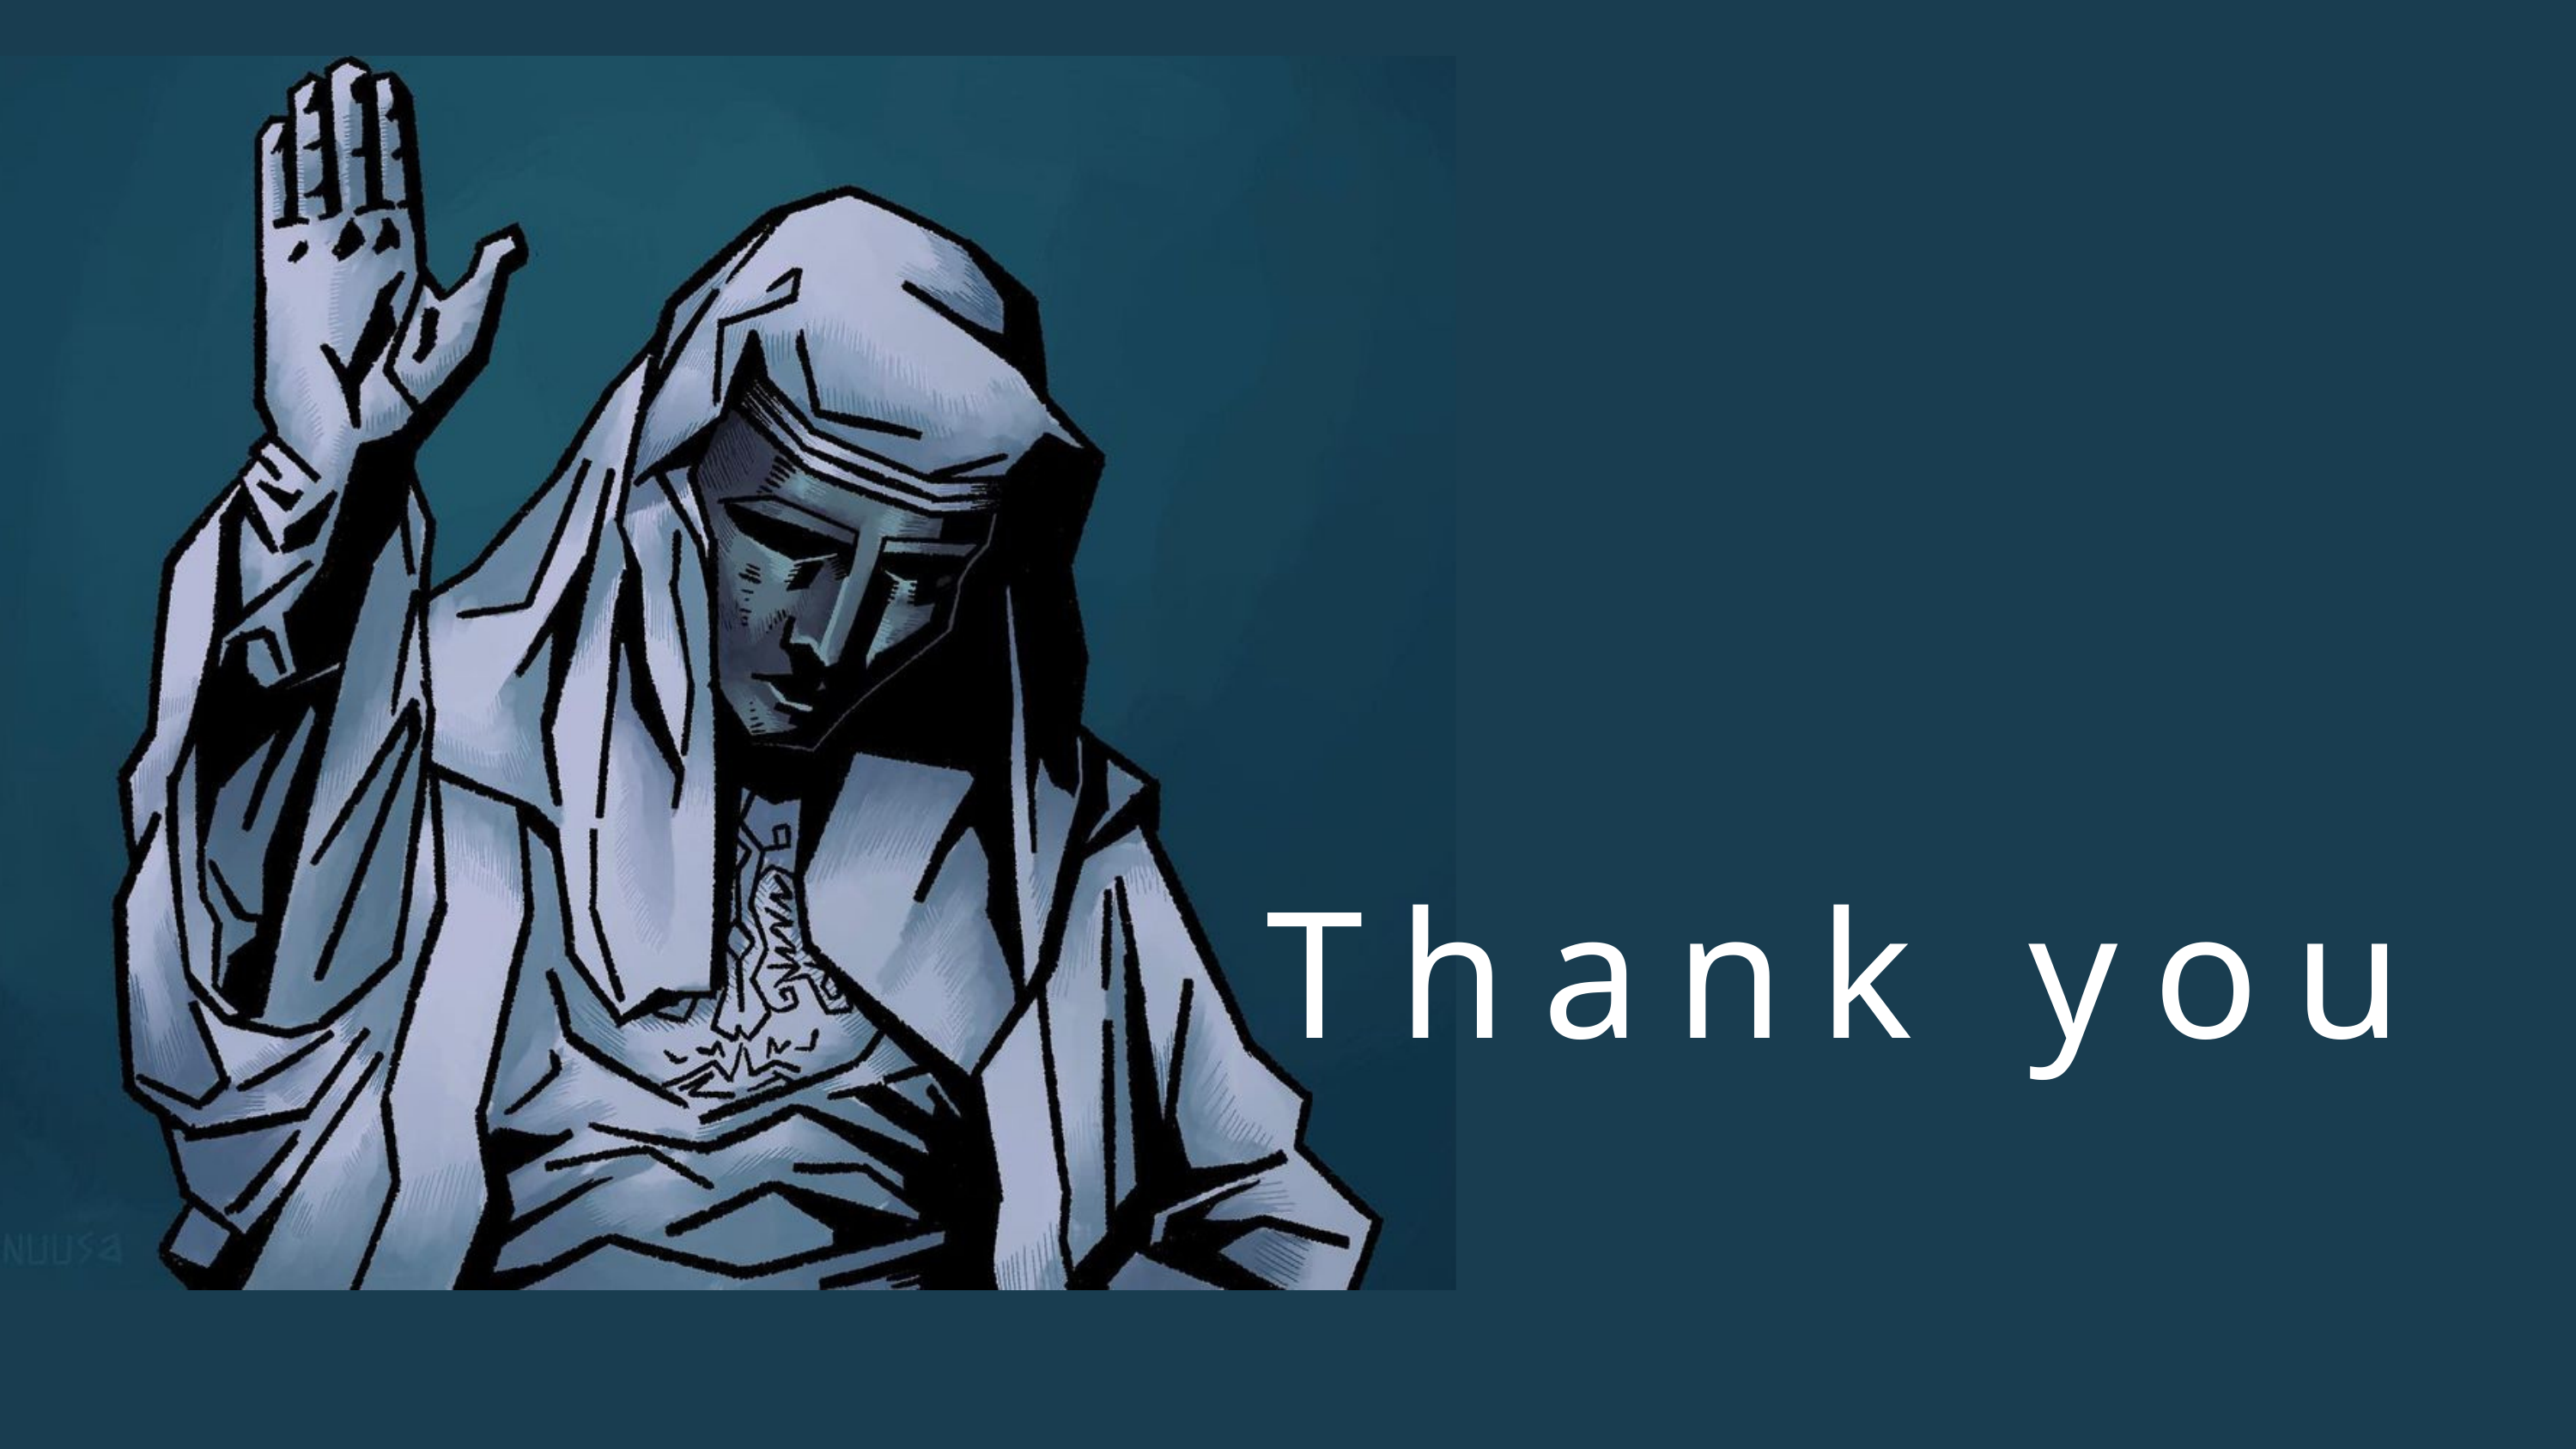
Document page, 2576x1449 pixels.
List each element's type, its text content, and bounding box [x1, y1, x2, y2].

text_box Thank you [1266, 826, 2576, 1074]
text_box [0, 56, 1456, 1290]
